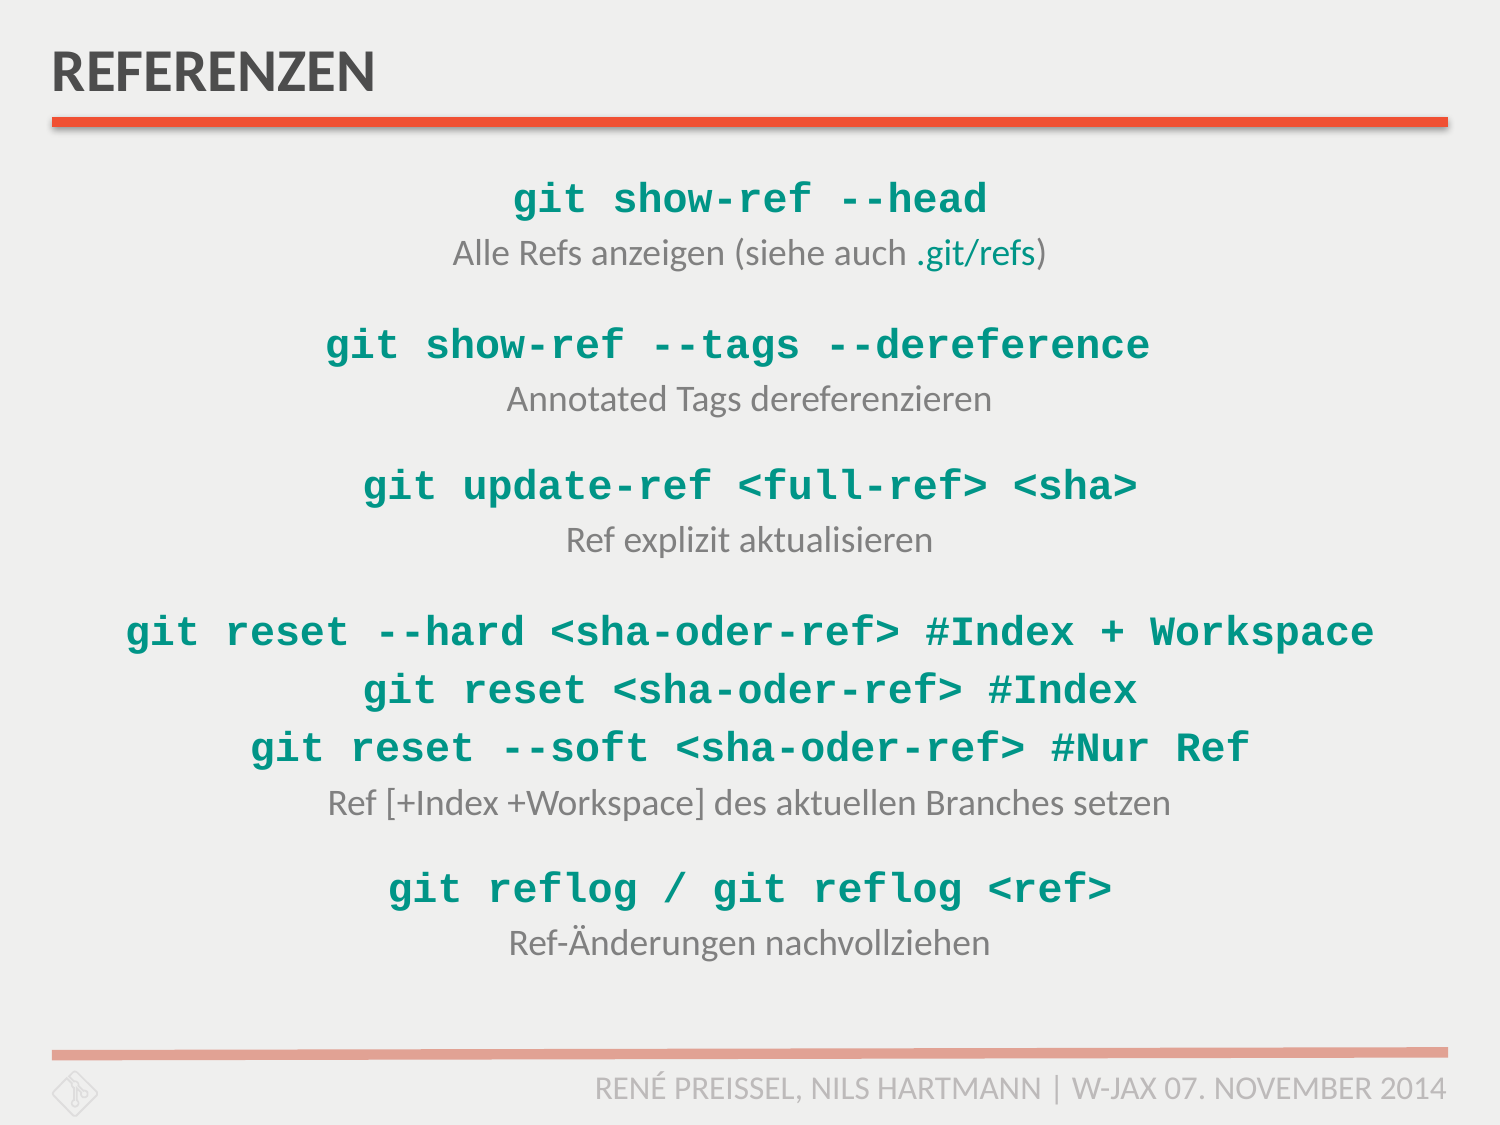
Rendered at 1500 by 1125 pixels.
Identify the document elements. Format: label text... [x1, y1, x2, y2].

title REFERENZEN [51, 30, 1449, 104]
list git show-ref --head Alle Refs anzeigen (siehe auch .git/refs) git show-ref --tags --dereference Annotated Tags dereferenzieren git update-ref <full-ref> <sha> Ref explizit aktualisieren git reset --hard <sha-oder-ref> #Index + Workspace git reset <sha-oder-ref> #Index git reset --soft <sha-oder-ref> #Nur Ref Ref [+Index +Workspace] des aktuellen Branches setzen git reflog / git reflog <ref> Ref-Änderungen nachvollziehen [51, 170, 1449, 1005]
